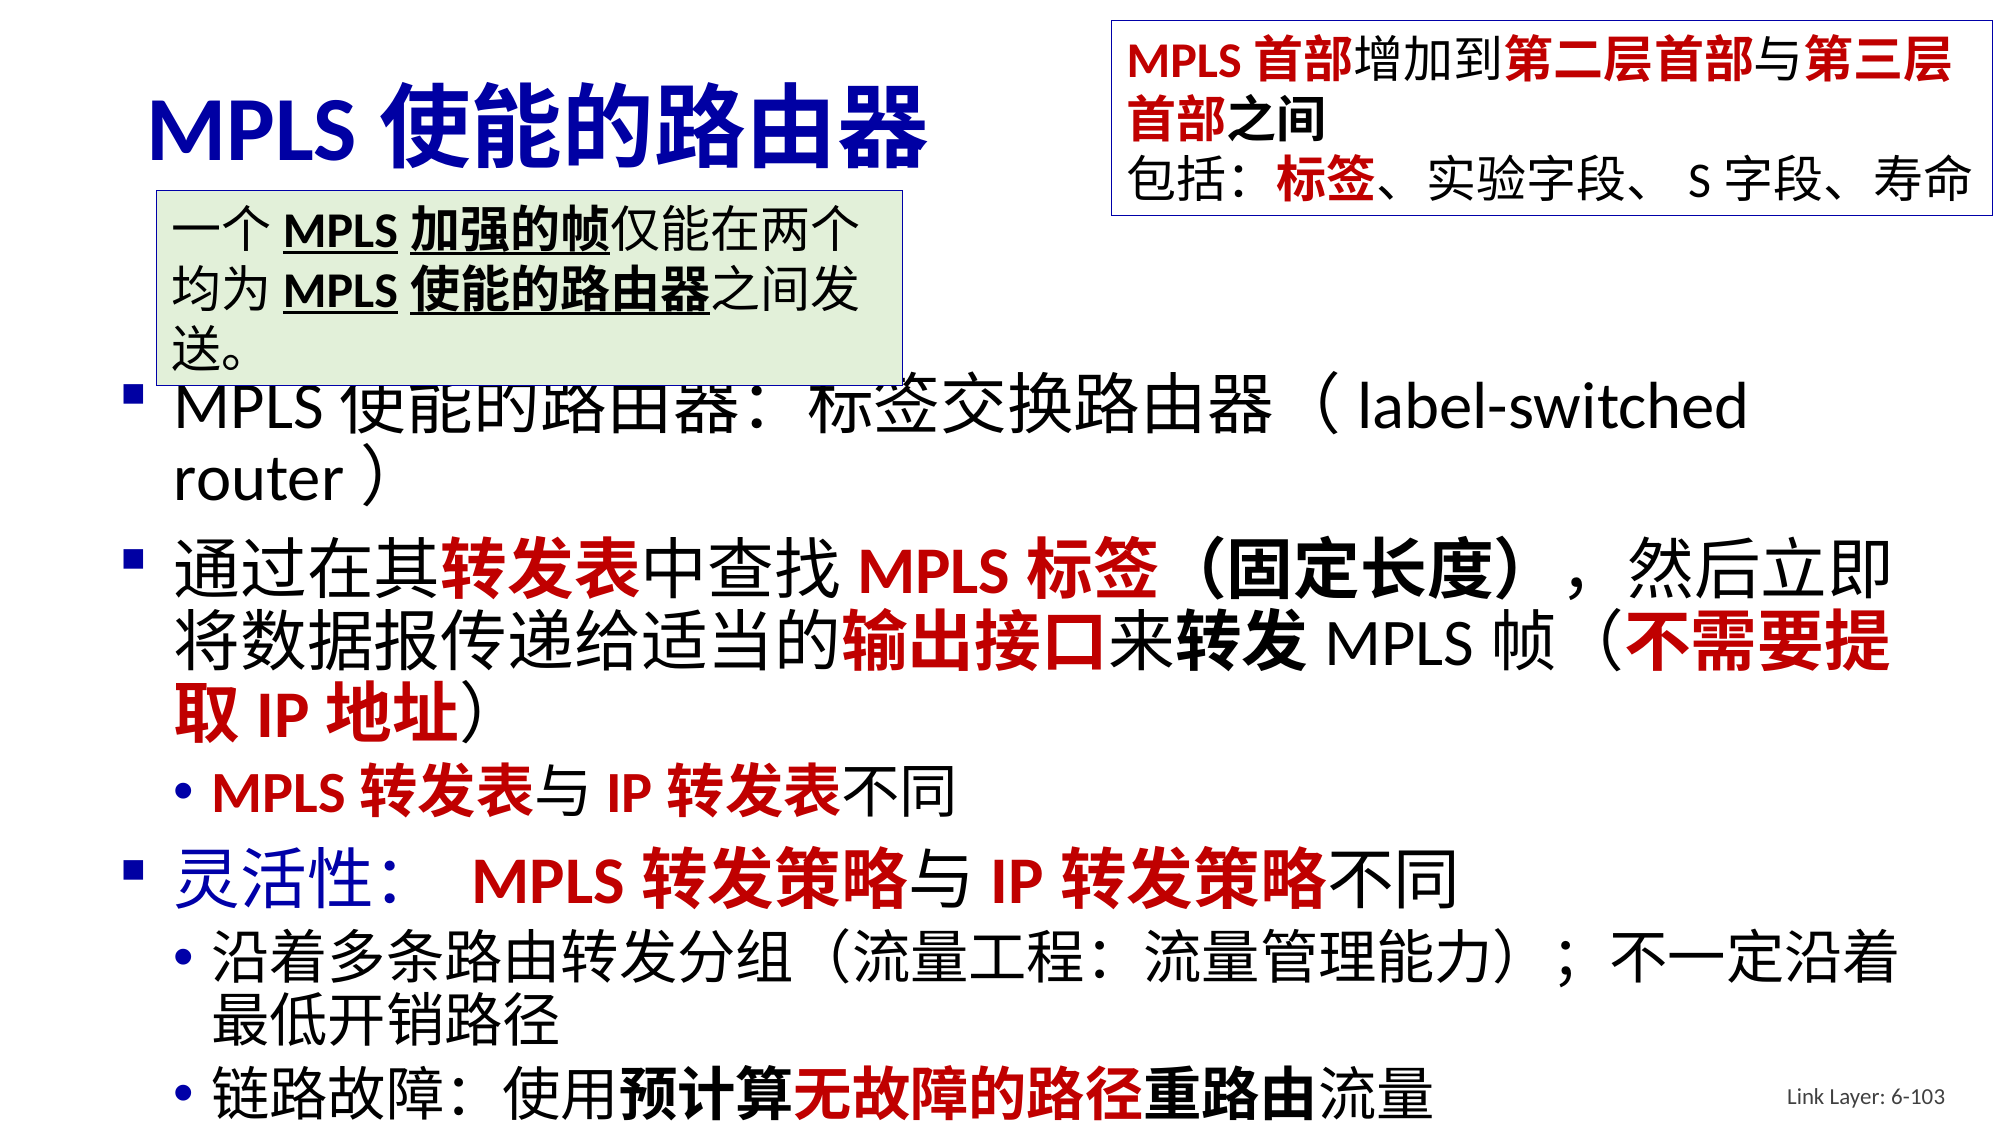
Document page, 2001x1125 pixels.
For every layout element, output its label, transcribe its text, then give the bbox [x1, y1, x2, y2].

text_box MPLS使能的路由器：标签交换路由器（label-switched router） 通过在其转发表中查找MPLS标签（固定长度），然后立即将数据报传递给适当的输出接口来转发MPLS帧（不需要提取IP地址） MPLS转发表与IP转发表不同 灵活性： MPLS转发策略与IP转发策略不同 沿着多条路由转发分组（流量工程：流量管理能力）；不一定沿着最低开销路径 链路故障：使用预计算无故障的路径重路由流量 [82, 363, 1918, 1125]
text_box MPLS首部增加到第二层首部与第三层首部之间 包括：标签、实验字段、S字段、寿命 [1111, 20, 1993, 216]
slide_number Link Layer: 6-103 [1918, 1065, 1961, 1125]
title MPLS使能的路由器 [131, 57, 1111, 205]
text_box 一个MPLS加强的帧仅能在两个均为MPLS使能的路由器之间发送。 [156, 190, 903, 386]
